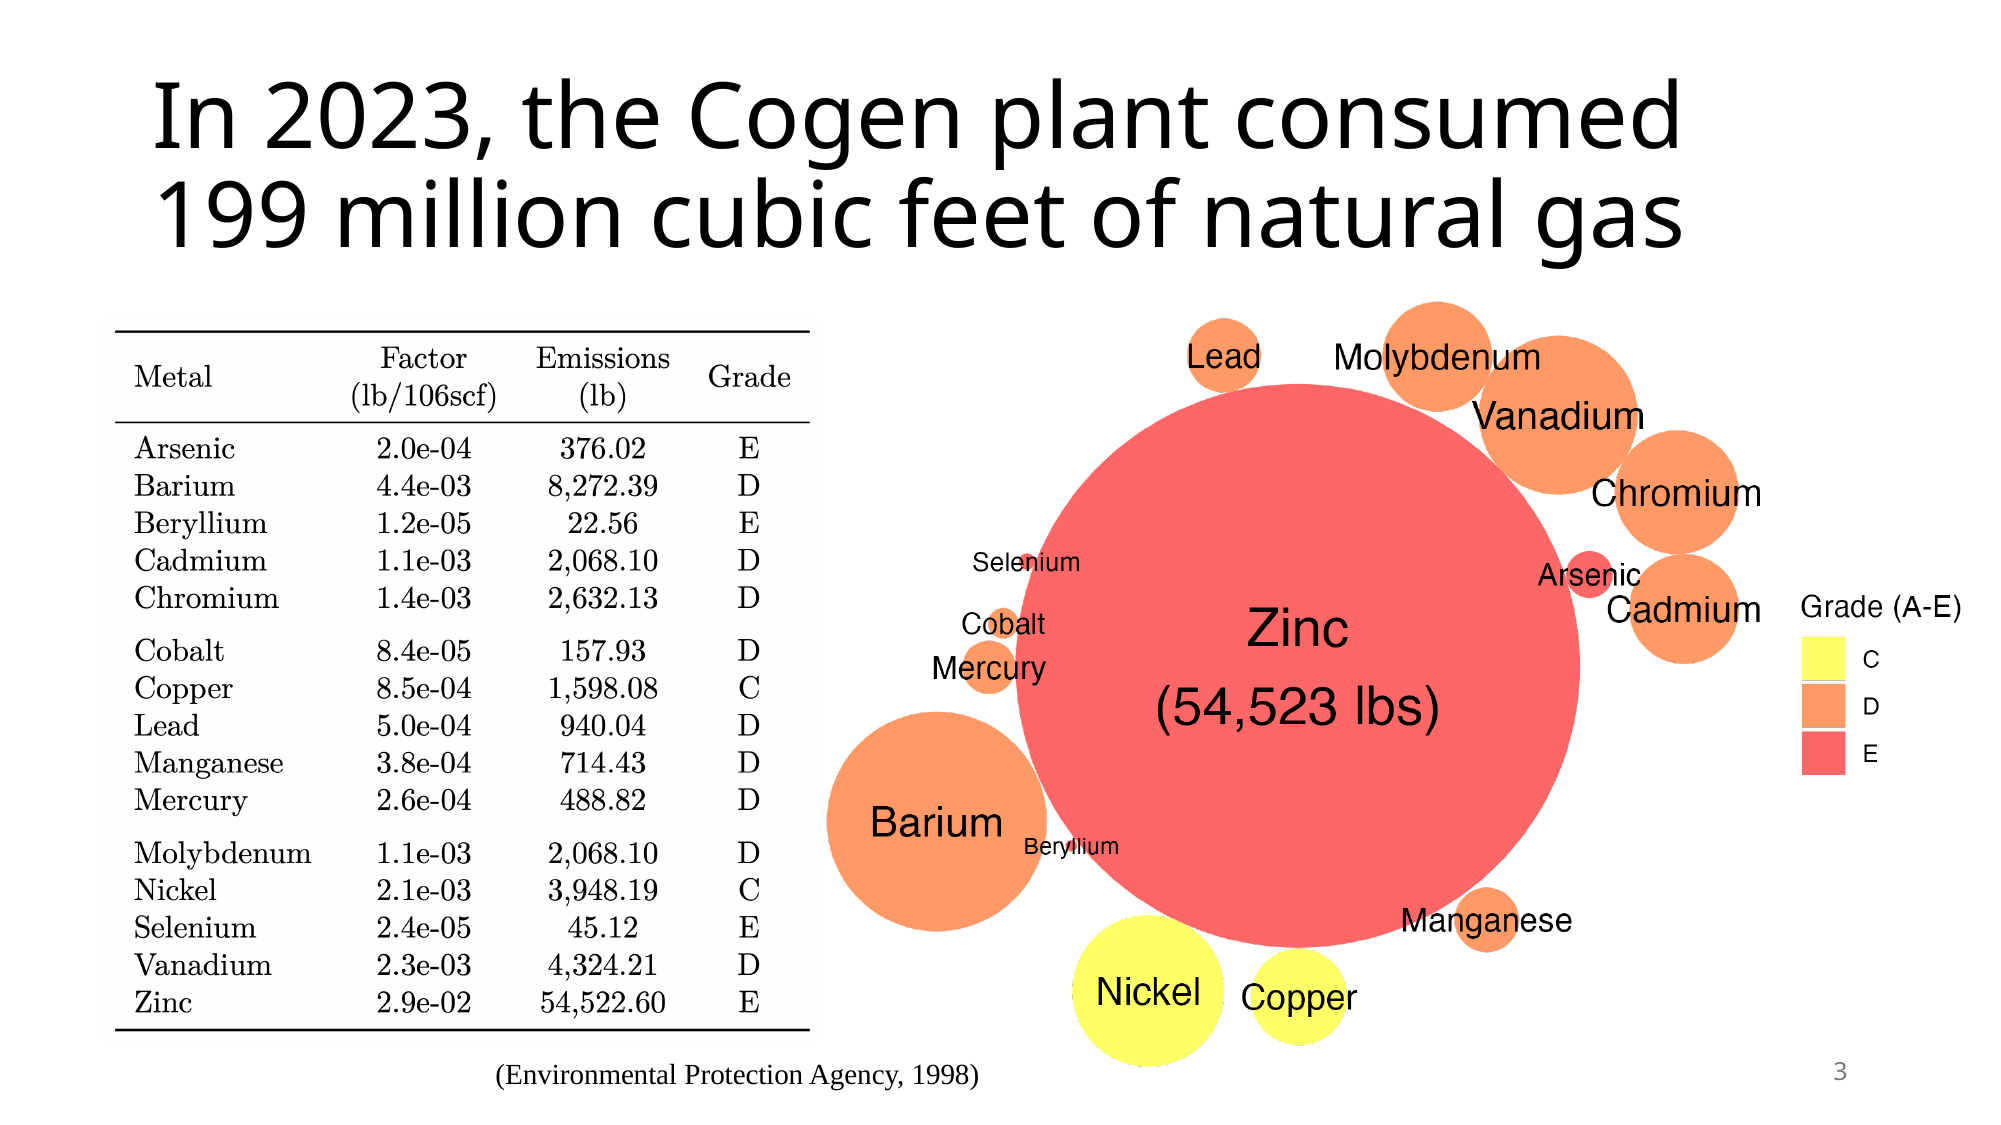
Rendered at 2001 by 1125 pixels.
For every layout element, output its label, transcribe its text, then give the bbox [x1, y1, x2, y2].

title In 2023, the Cogen plant consumed 199 million cubic feet of natural gas [137, 59, 1863, 278]
picture [99, 94, 1962, 1125]
footer (Environmental Protection Agency, 1998) [137, 1044, 781, 1103]
